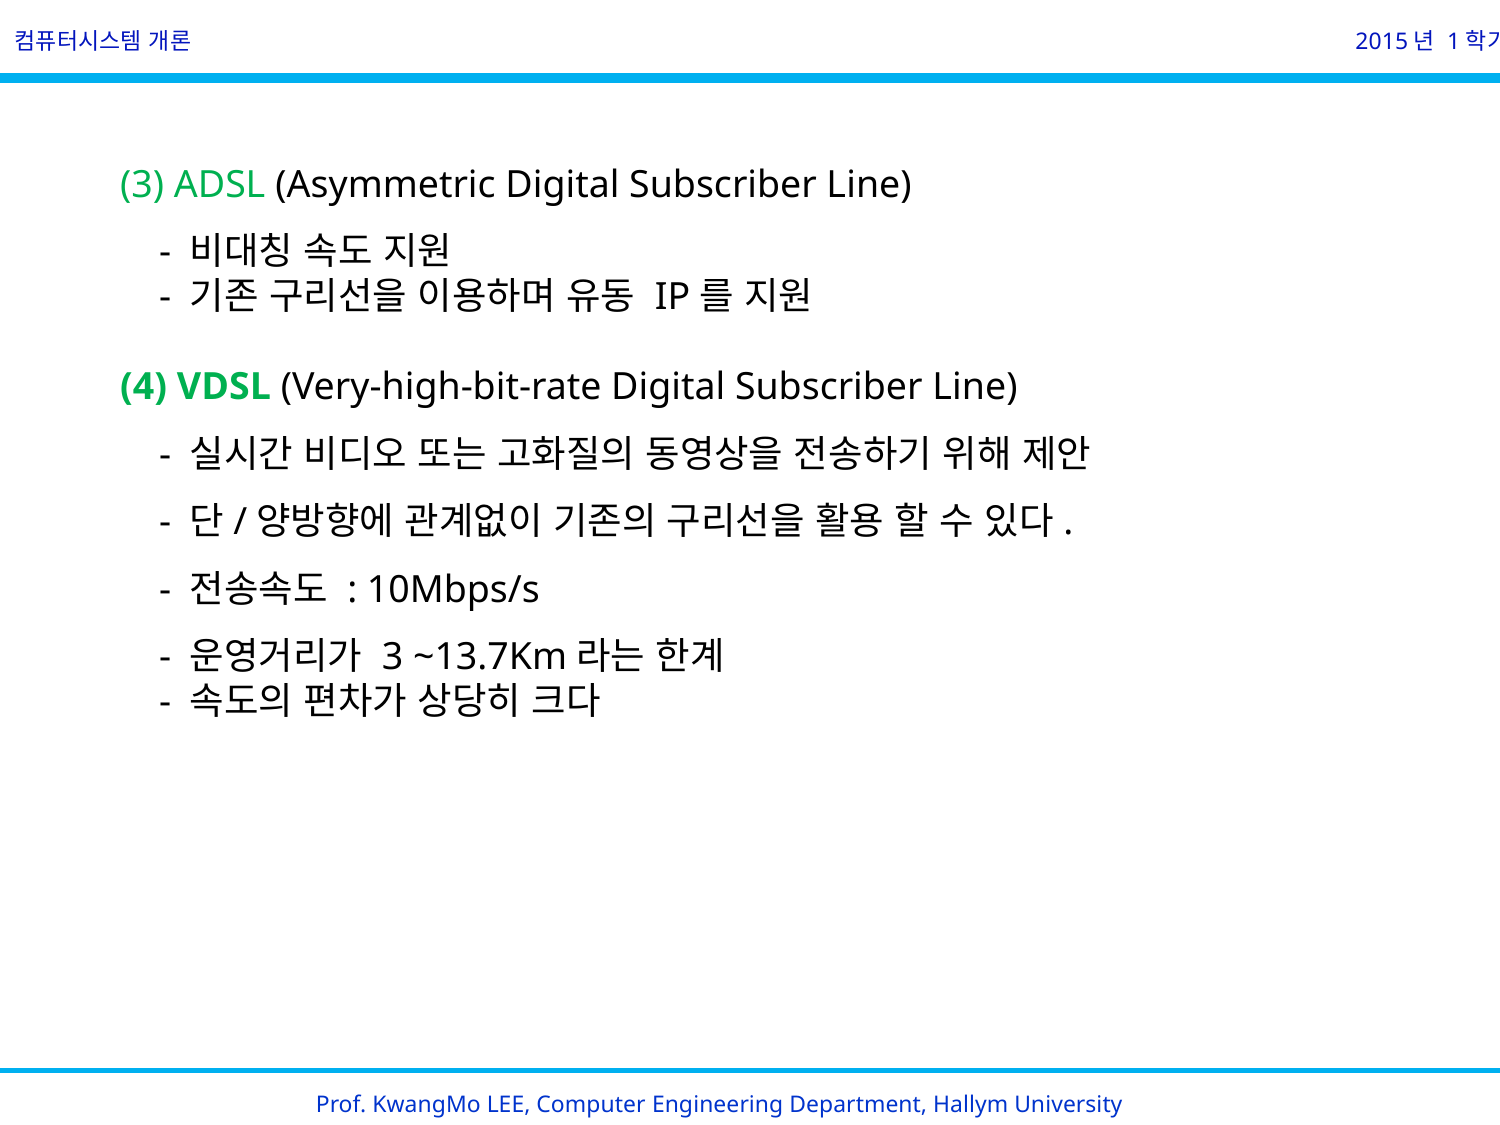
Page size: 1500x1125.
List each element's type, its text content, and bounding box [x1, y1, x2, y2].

text_box 컴퓨터시스템 개론 [0, 19, 225, 62]
text_box (3) ADSL (Asymmetric Digital Subscriber Line) - 비대칭 속도 지원 - 기존 구리선을 이용하며 유동 IP를 지원 (4) VDSL (Very-high-bit-rate Digital Subscriber Line) - 실시간 비디오 또는 고화질의 동영상을 전송하기 위해 제안 - 단/양방향에 관계없이 기존의 구리선을 활용 할 수 있다. - 전송속도 : 10Mbps/s - 운영거리가 3 ~13.7Km라는 한계 - 속도의 편차가 상당히 크다 [105, 152, 1442, 730]
text_box 2015년 1학기 [1340, 19, 1500, 62]
text_box Prof. KwangMo LEE, Computer Engineering Department, Hallym University [301, 1082, 1247, 1125]
